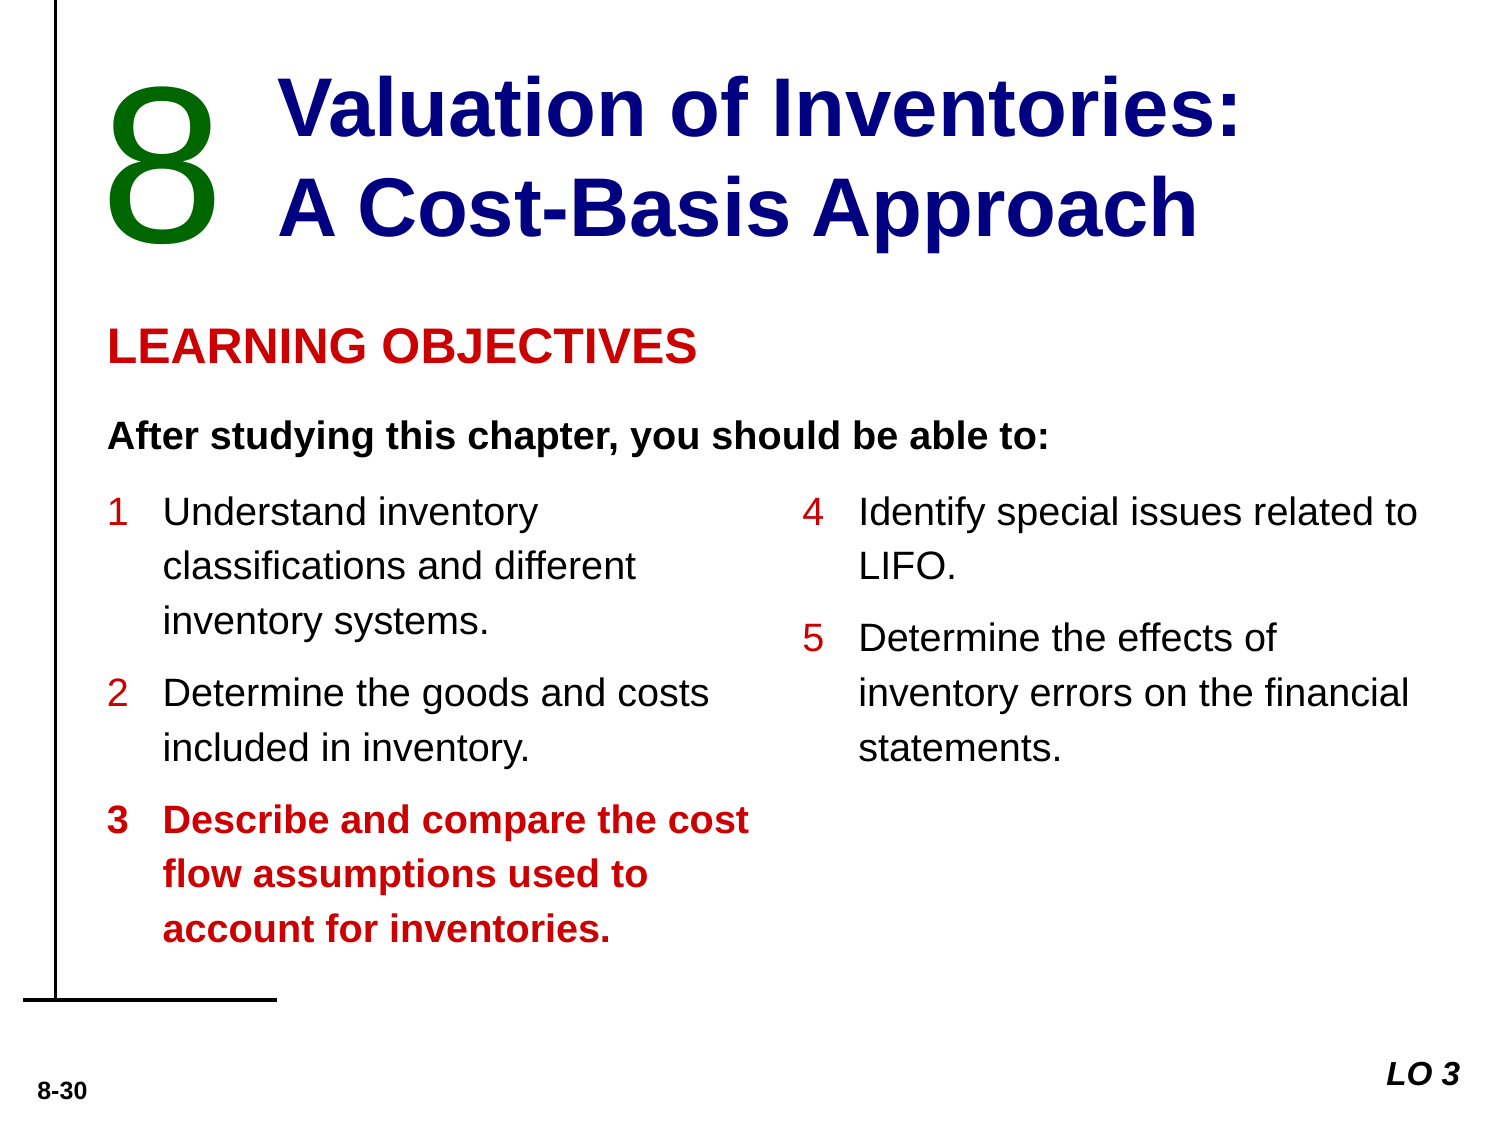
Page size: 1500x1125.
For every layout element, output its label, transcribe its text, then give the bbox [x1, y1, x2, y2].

text_box After studying this chapter, you should be able to: [91, 395, 1275, 465]
text_box LO 3 [1350, 1044, 1475, 1100]
list Understand inventory classifications and different inventory systems. Determine the goods and costs included in inventory. Describe and compare the cost flow assumptions used to account for inventories. [91, 471, 767, 971]
text_box 8 [75, 12, 250, 295]
text_box Valuation of Inventories: A Cost-Basis Approach [262, 25, 1263, 282]
text_box Identify special issues related to LIFO. Determine the effects of inventory errors on the financial statements. [787, 471, 1463, 946]
title LEARNING OBJECTIVES [91, 299, 730, 380]
